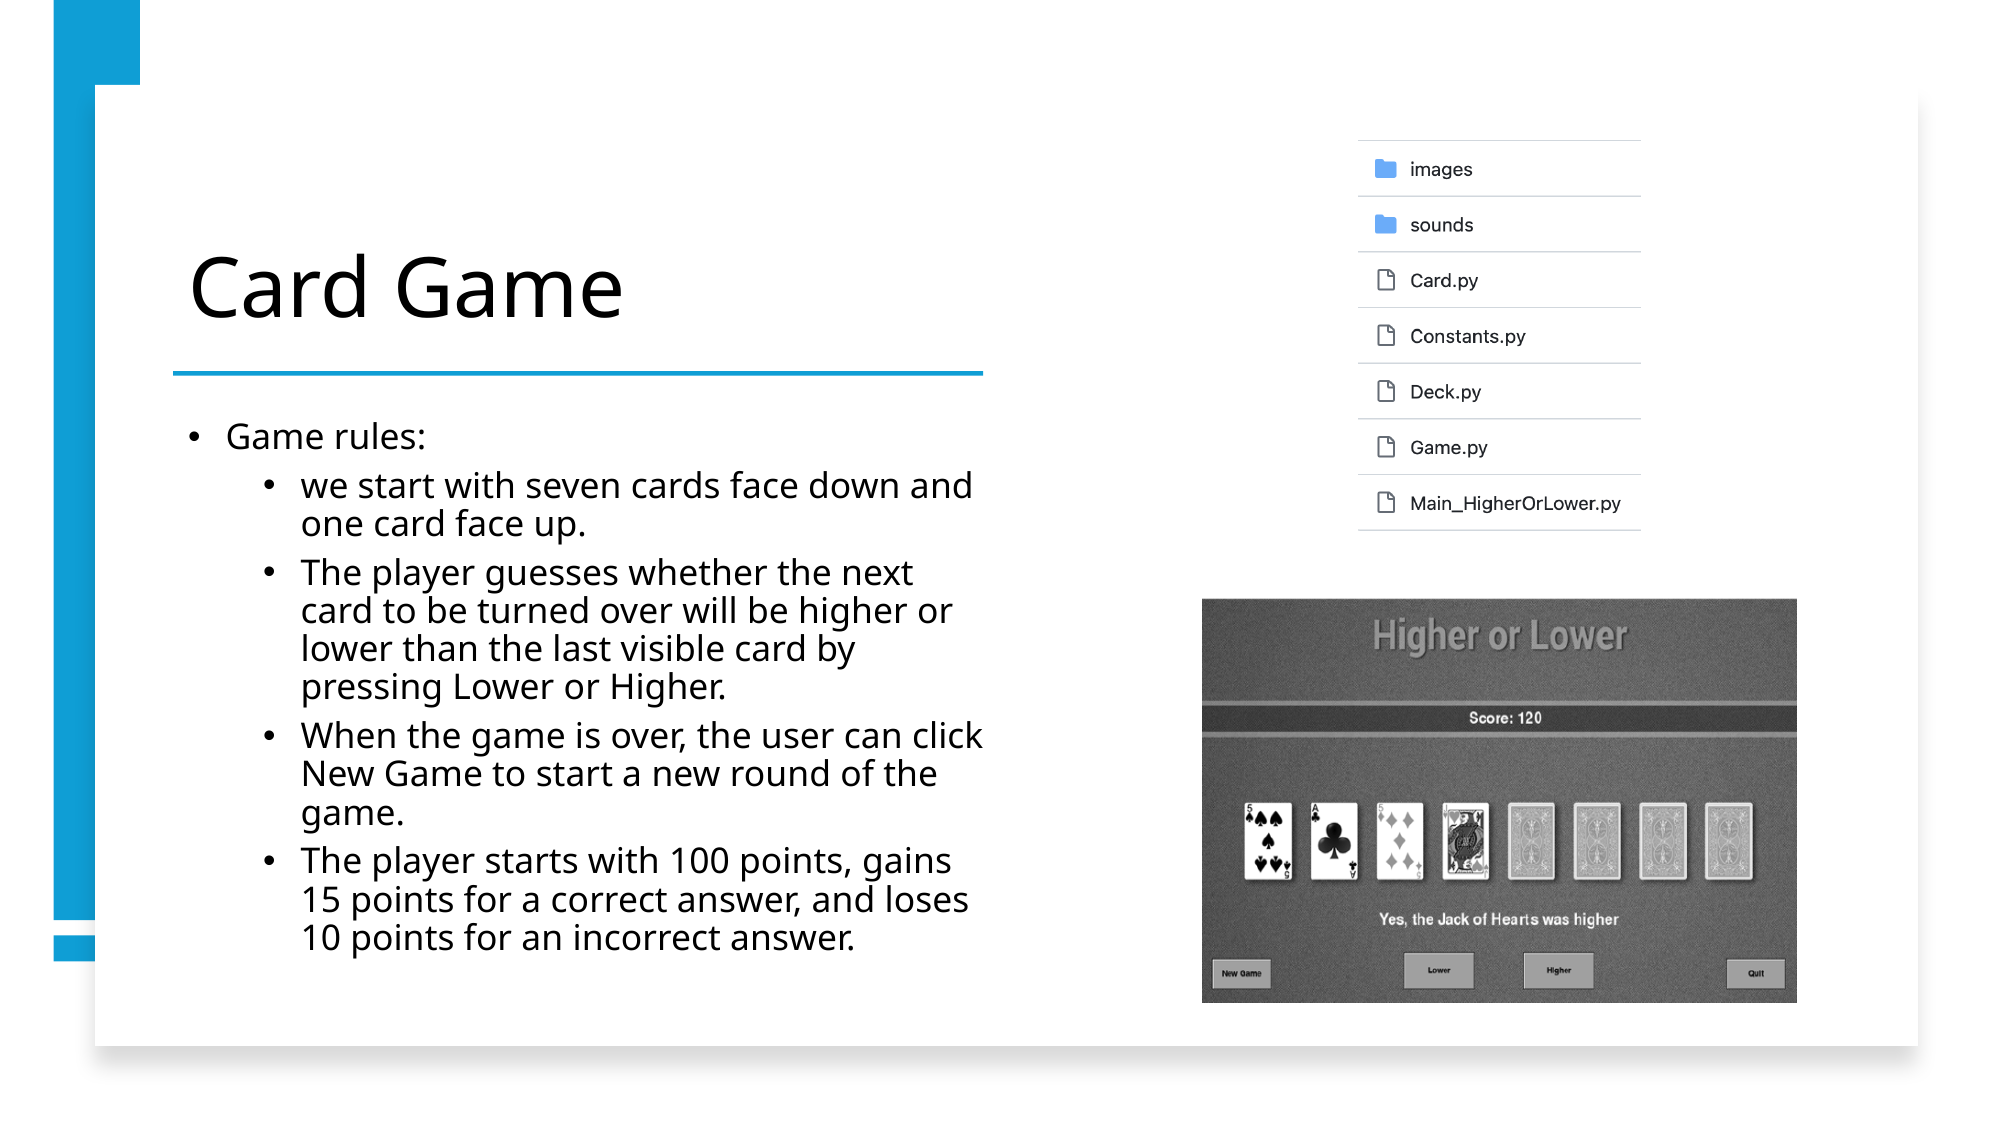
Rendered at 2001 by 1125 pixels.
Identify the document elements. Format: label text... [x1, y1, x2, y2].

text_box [0, 436, 578, 525]
list Game rules: we start with seven cards face down and one card face up. The player guesses whether the next card to be turned over will be higher or lower than the last visible card by pressing Lower or Higher. When the game is over, the user can click New Game to start a new round of the game. The player starts with 100 points, gains 15 points for a correct answer, and loses 10 points for an incorrect answer. [173, 411, 1000, 1008]
text_box [0, 0, 2000, 1125]
text_box [172, 370, 985, 377]
picture [1189, 585, 1810, 1011]
picture [1358, 126, 1641, 551]
title Card Game [173, 151, 1001, 344]
text_box [93, 83, 1919, 1047]
